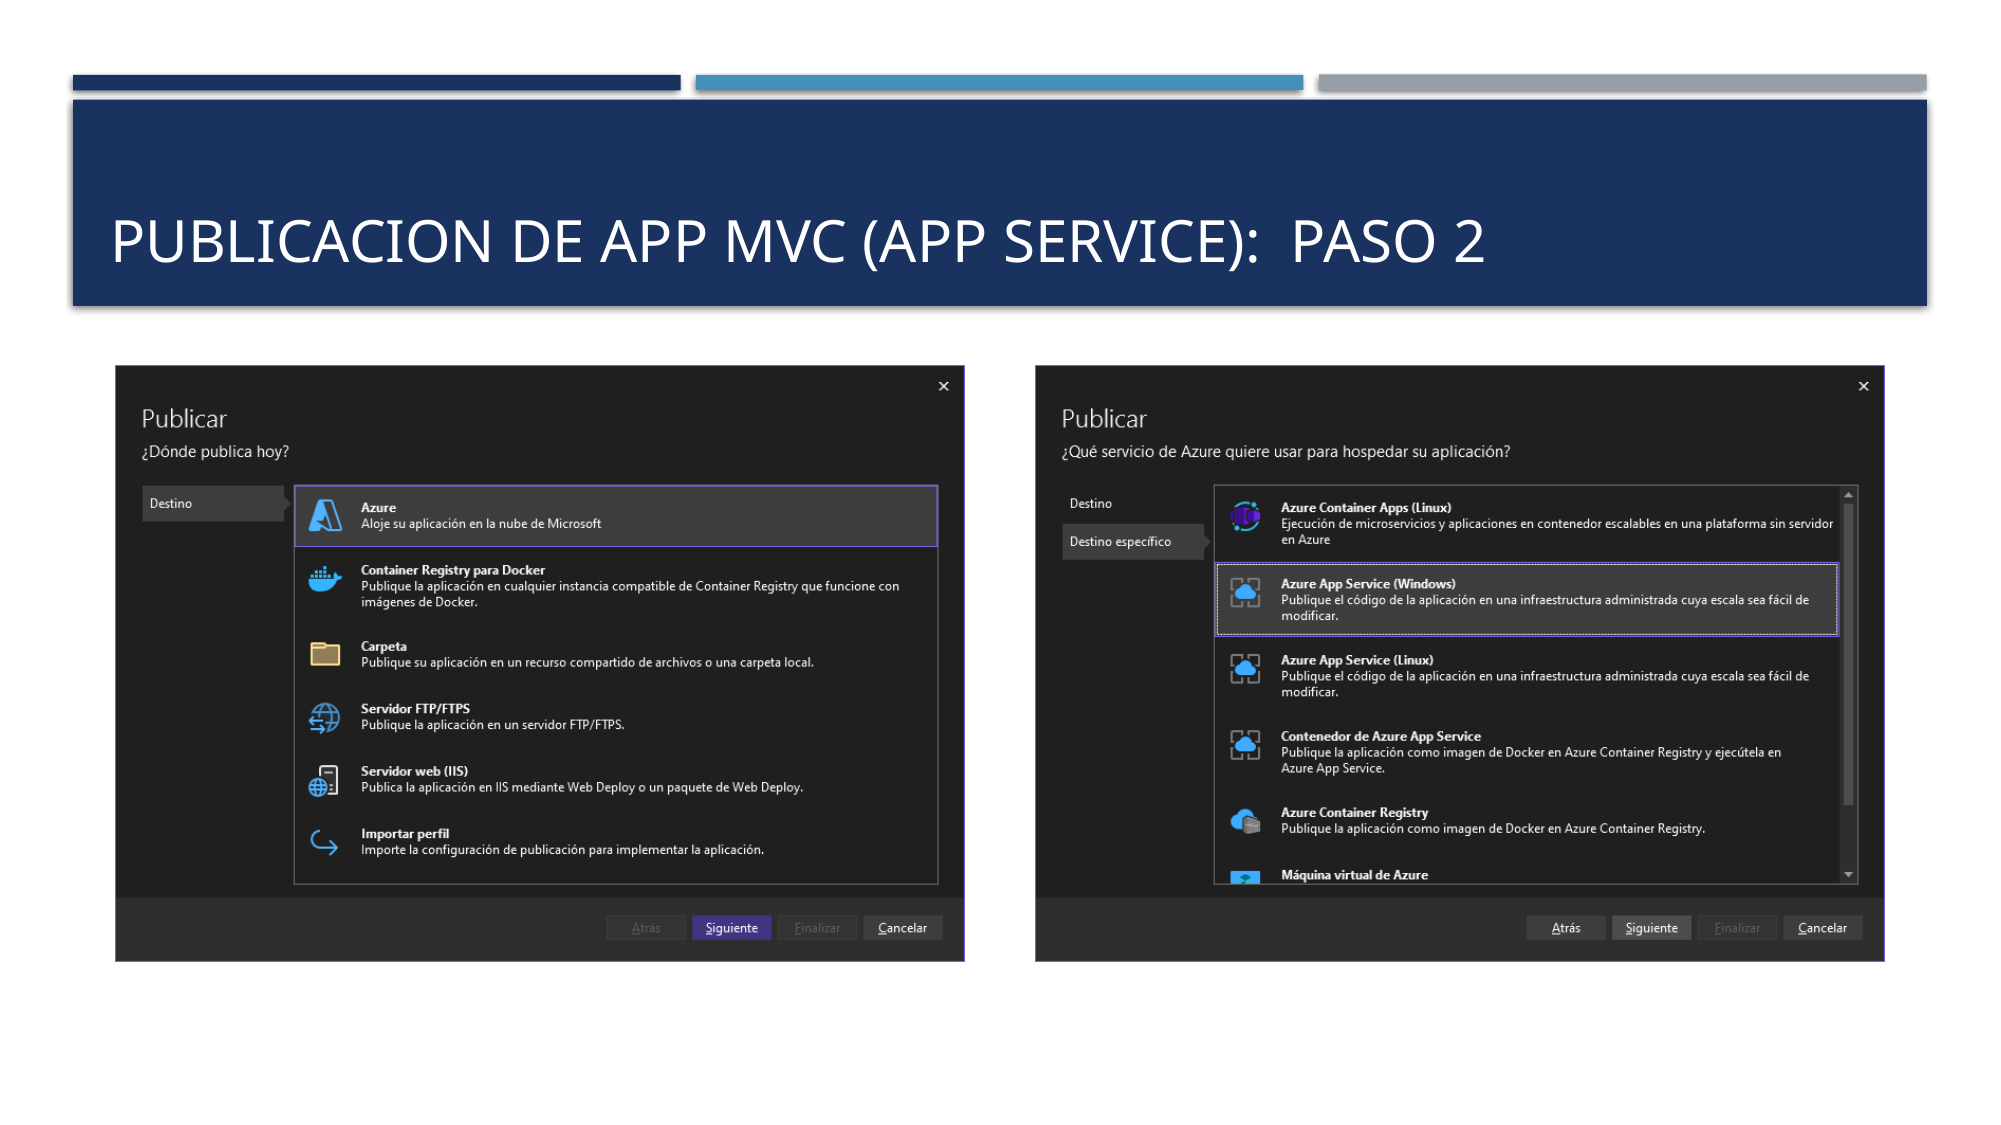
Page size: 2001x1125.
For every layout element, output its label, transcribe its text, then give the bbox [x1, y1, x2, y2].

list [1034, 364, 1886, 962]
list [114, 364, 966, 962]
title Publicacion de app mvc (app service): paso 2 [95, 119, 1905, 282]
